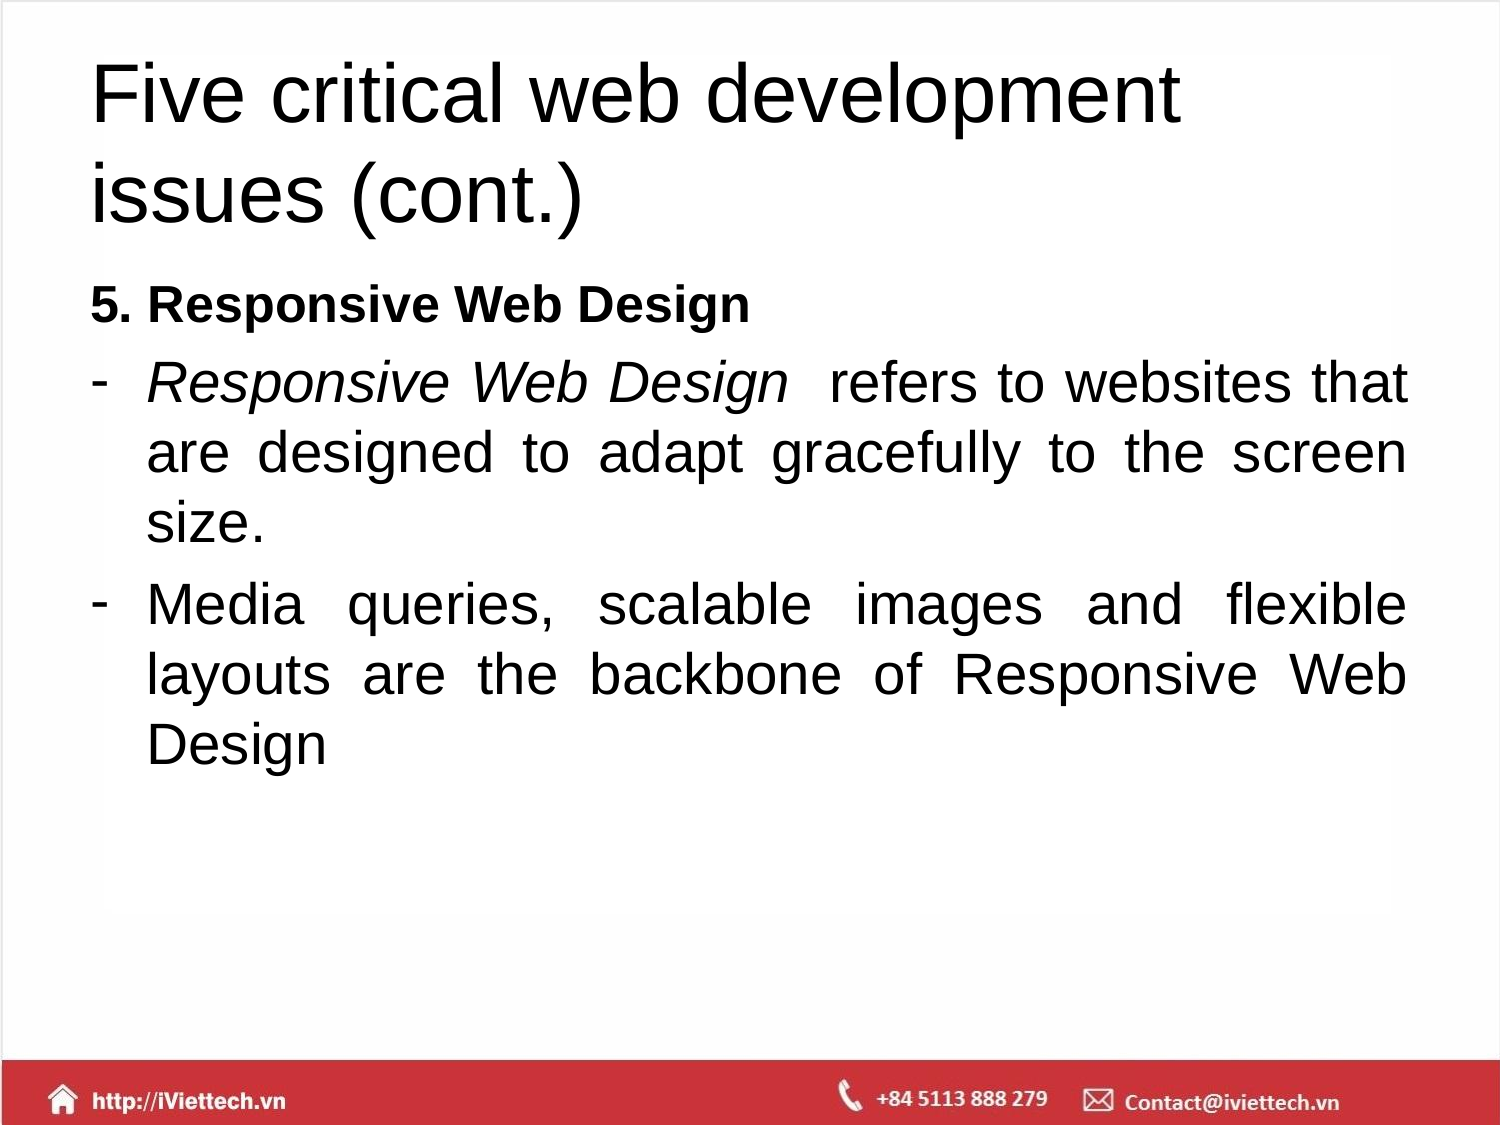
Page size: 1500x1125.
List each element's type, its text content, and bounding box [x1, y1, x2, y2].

list 5. Responsive Web Design Responsive Web Design refers to websites that are designed to adapt gracefully to the screen size. Media queries, scalable images and flexible layouts are the backbone of Responsive Web Design [75, 262, 1425, 1005]
picture [0, 0, 1500, 1125]
title Five critical web development issues (cont.) [75, 45, 1425, 233]
